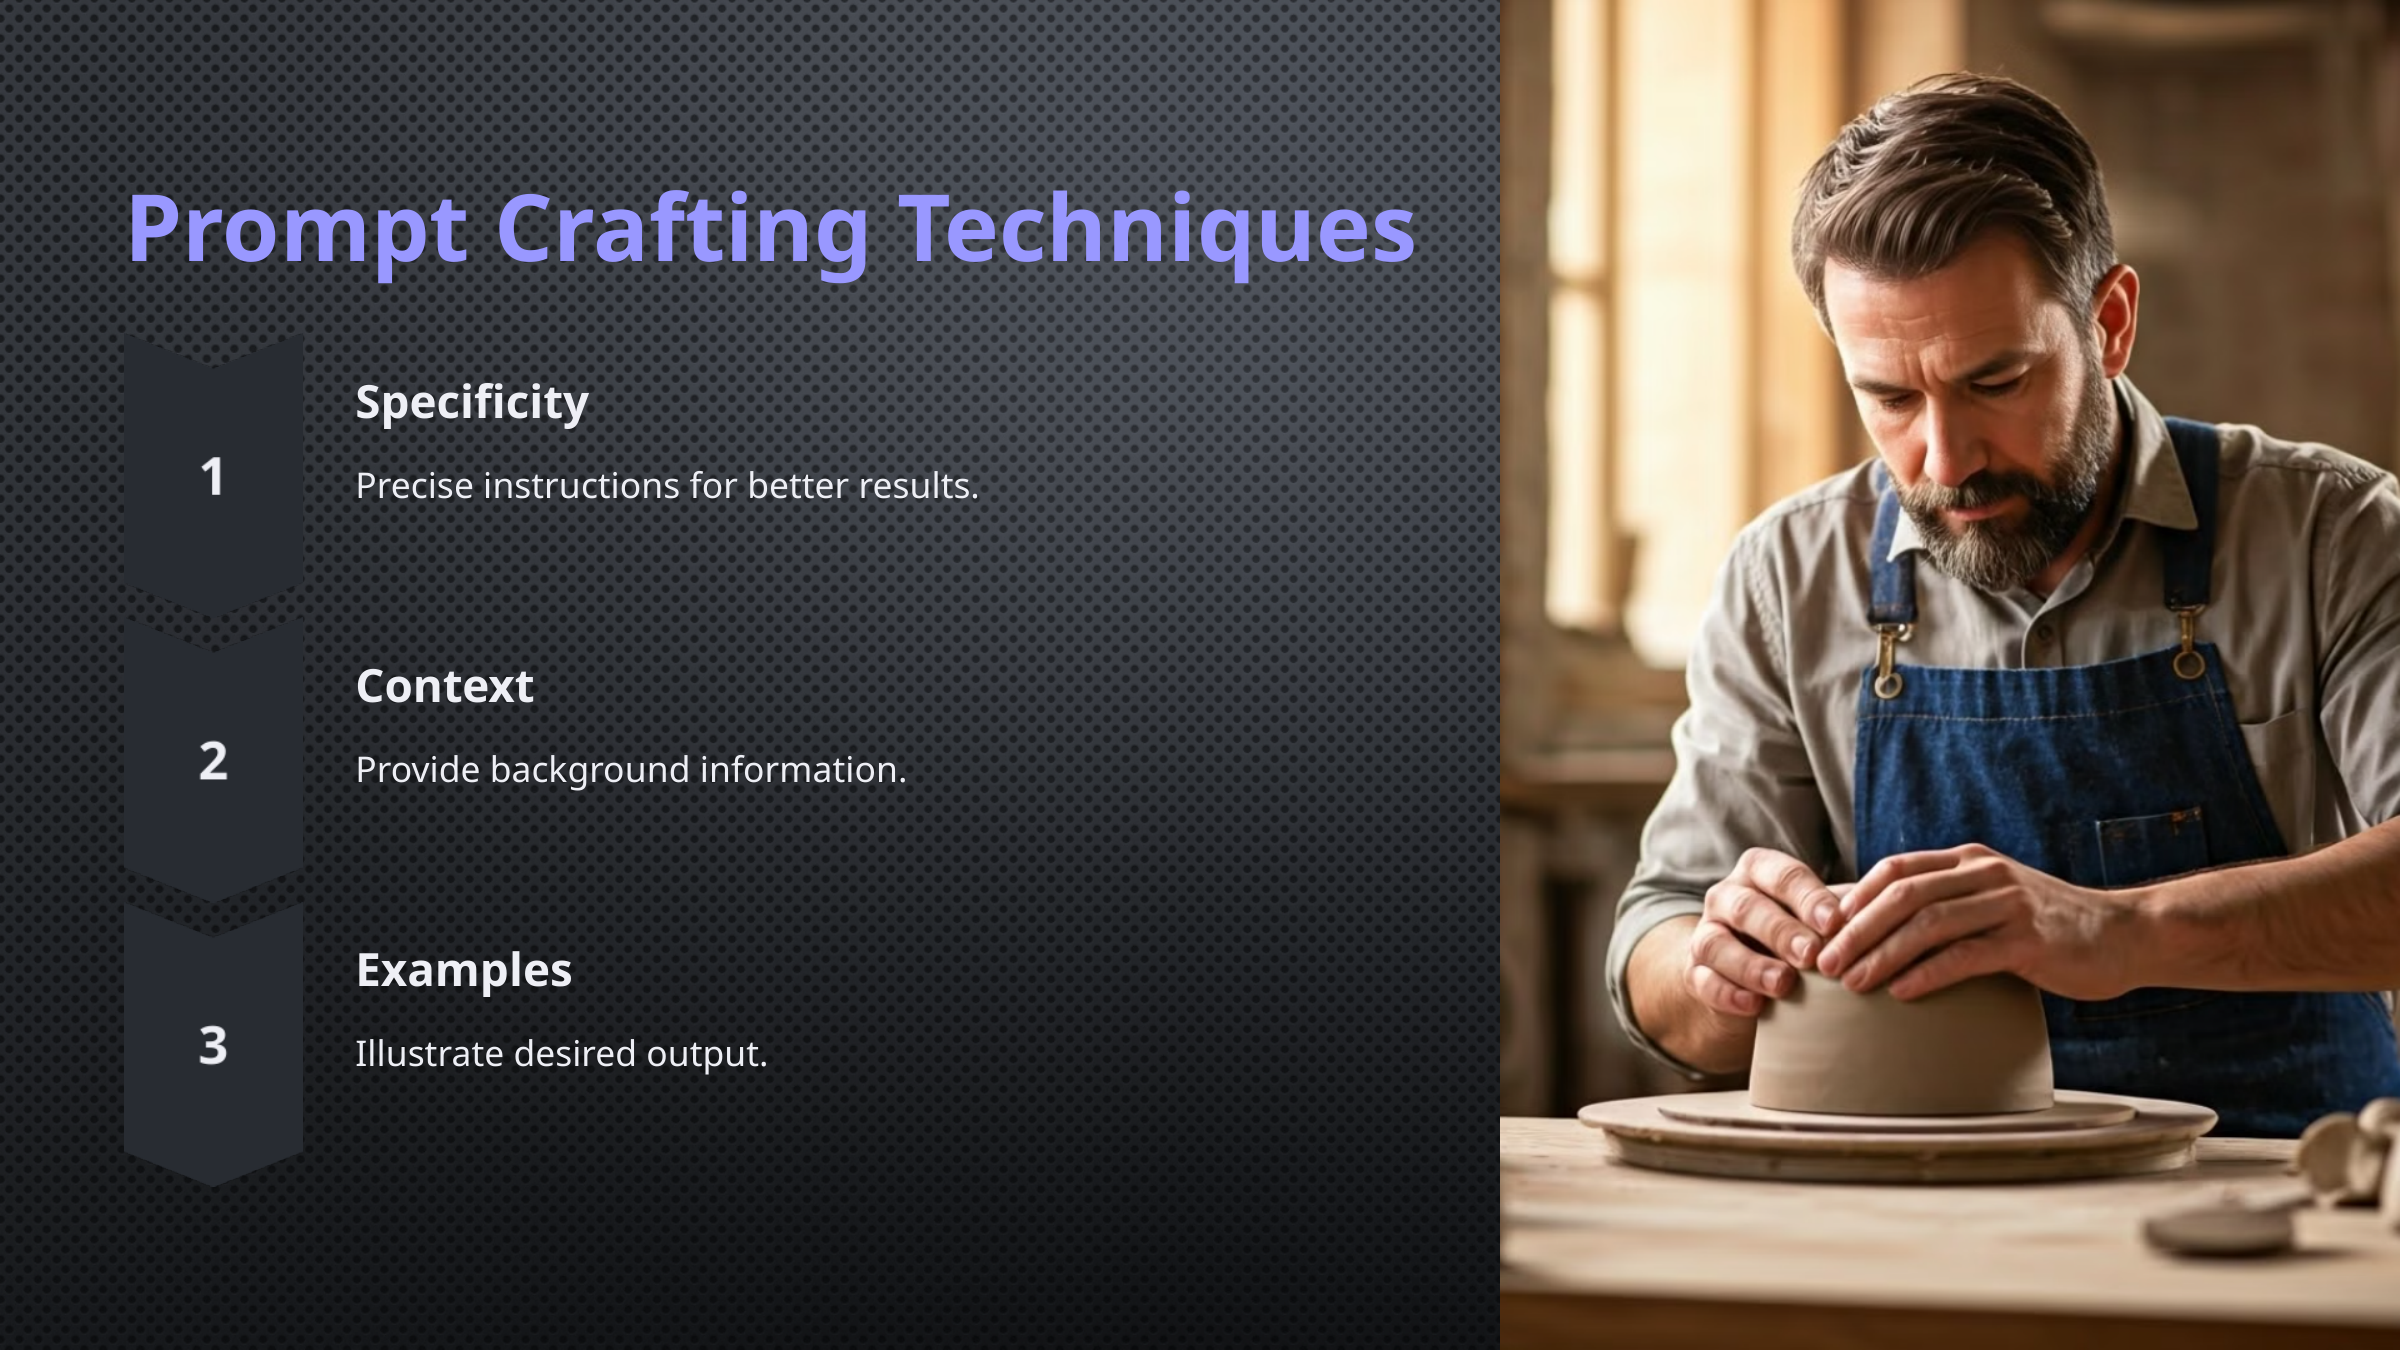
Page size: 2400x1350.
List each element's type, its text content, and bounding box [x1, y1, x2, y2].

picture [124, 333, 303, 1187]
text_box Provide background information. [355, 733, 1376, 791]
text_box Examples [355, 937, 823, 997]
text_box Illustrate desired output. [355, 1017, 1376, 1075]
text_box Precise instructions for better results. [355, 448, 1376, 506]
text_box Specificity [355, 369, 823, 428]
picture [1499, 0, 2400, 1350]
text_box Prompt Crafting Techniques [124, 163, 1286, 281]
text_box Context [355, 653, 823, 712]
